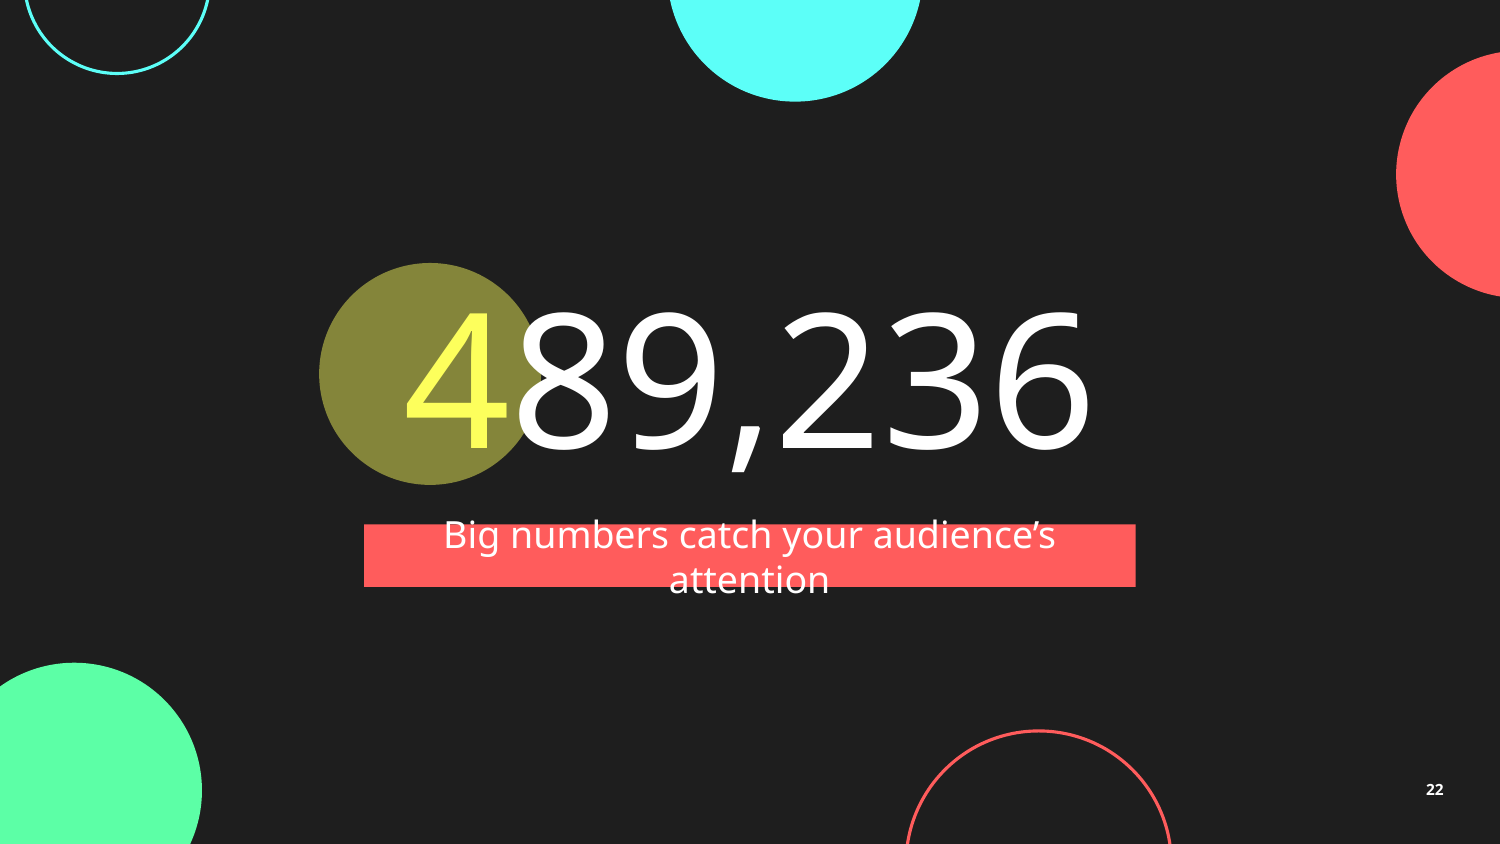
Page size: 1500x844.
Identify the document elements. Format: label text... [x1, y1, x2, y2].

subtitle Big numbers catch your audience’s attention [364, 524, 1136, 587]
title 489,236 [157, 273, 1343, 475]
text_box [384, 475, 476, 485]
slide_number 22 [1389, 764, 1480, 816]
text_box [384, 262, 477, 273]
